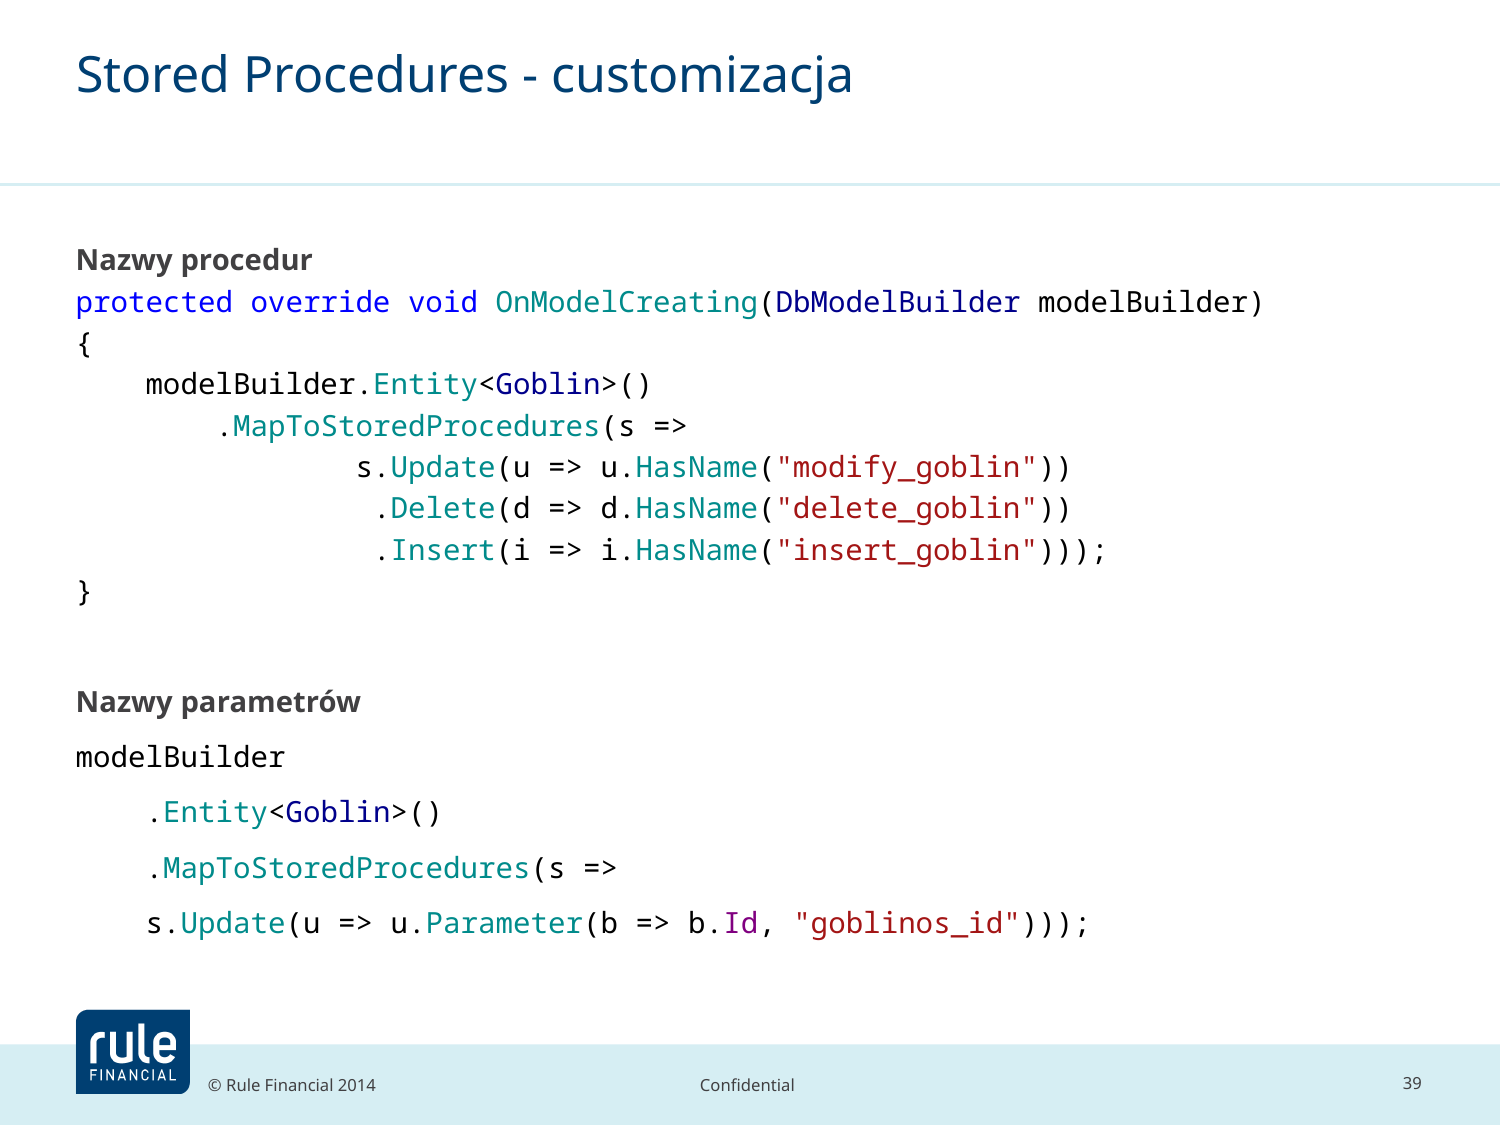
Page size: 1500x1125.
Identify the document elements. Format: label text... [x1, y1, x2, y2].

picture [75, 1009, 218, 1094]
title Stored Procedures - customizacja [75, 42, 1426, 177]
list Nazwy procedur protected override void OnModelCreating(DbModelBuilder modelBuilder) { modelBuilder.Entity<Goblin>() .MapToStoredProcedures(s => s.Update(u => u.HasName("modify_goblin")) .Delete(d => d.HasName("delete_goblin")) .Insert(i => i.HasName("insert_goblin"))); } Nazwy parametrów modelBuilder .Entity<Goblin>() .MapToStoredProcedures(s => s.Update(u => u.Parameter(b => b.Id, "goblinos_id"))); [75, 220, 1426, 988]
